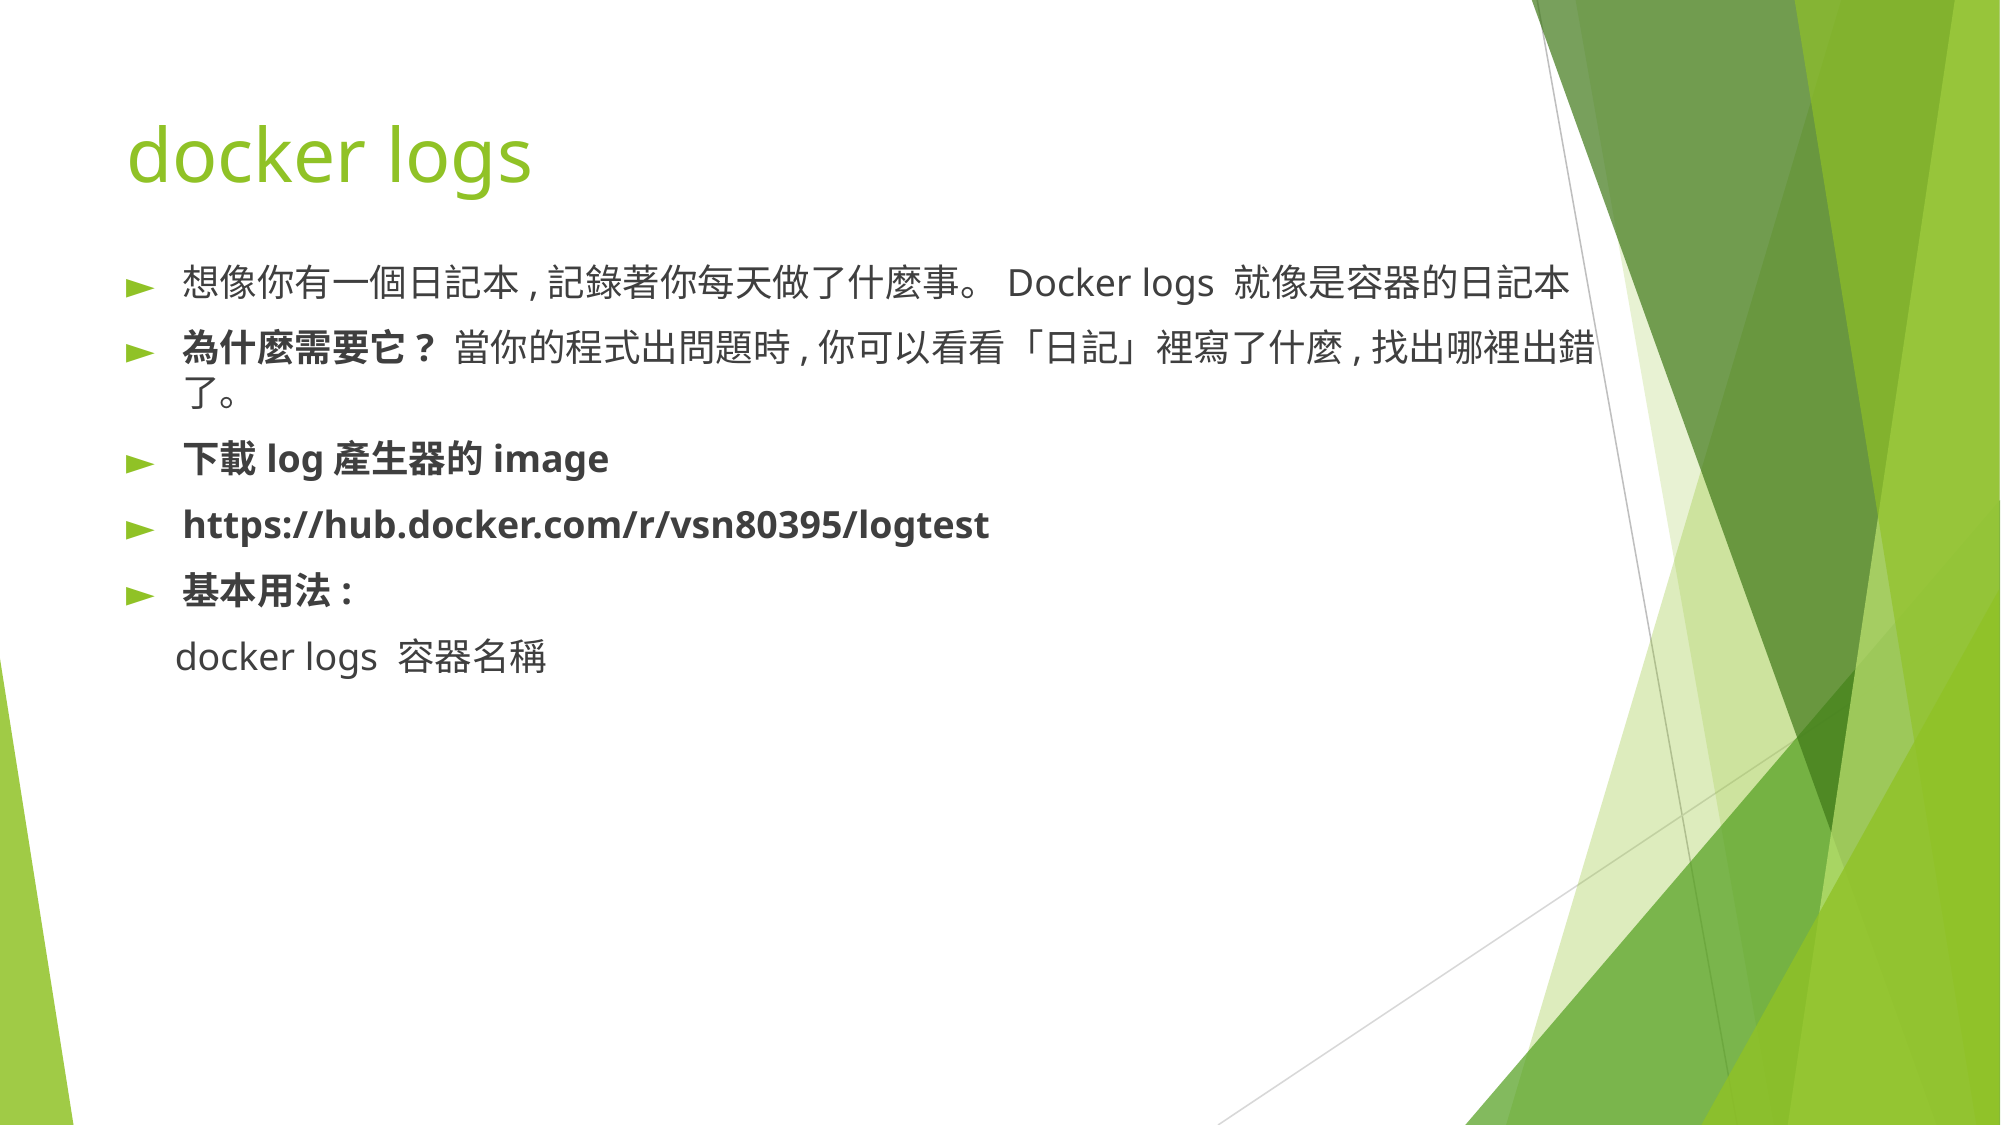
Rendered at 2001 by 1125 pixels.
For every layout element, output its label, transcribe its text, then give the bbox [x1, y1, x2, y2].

title docker logs [111, 99, 1522, 250]
list 想像你有一個日記本,記錄著你每天做了什麼事。Docker logs 就像是容器的日記本 為什麼需要它? 當你的程式出問題時,你可以看看「日記」裡寫了什麼,找出哪裡出錯了。 下載log產生器的image https://hub.docker.com/r/vsn80395/logtest 基本用法: docker logs 容器名稱 [111, 250, 1662, 991]
